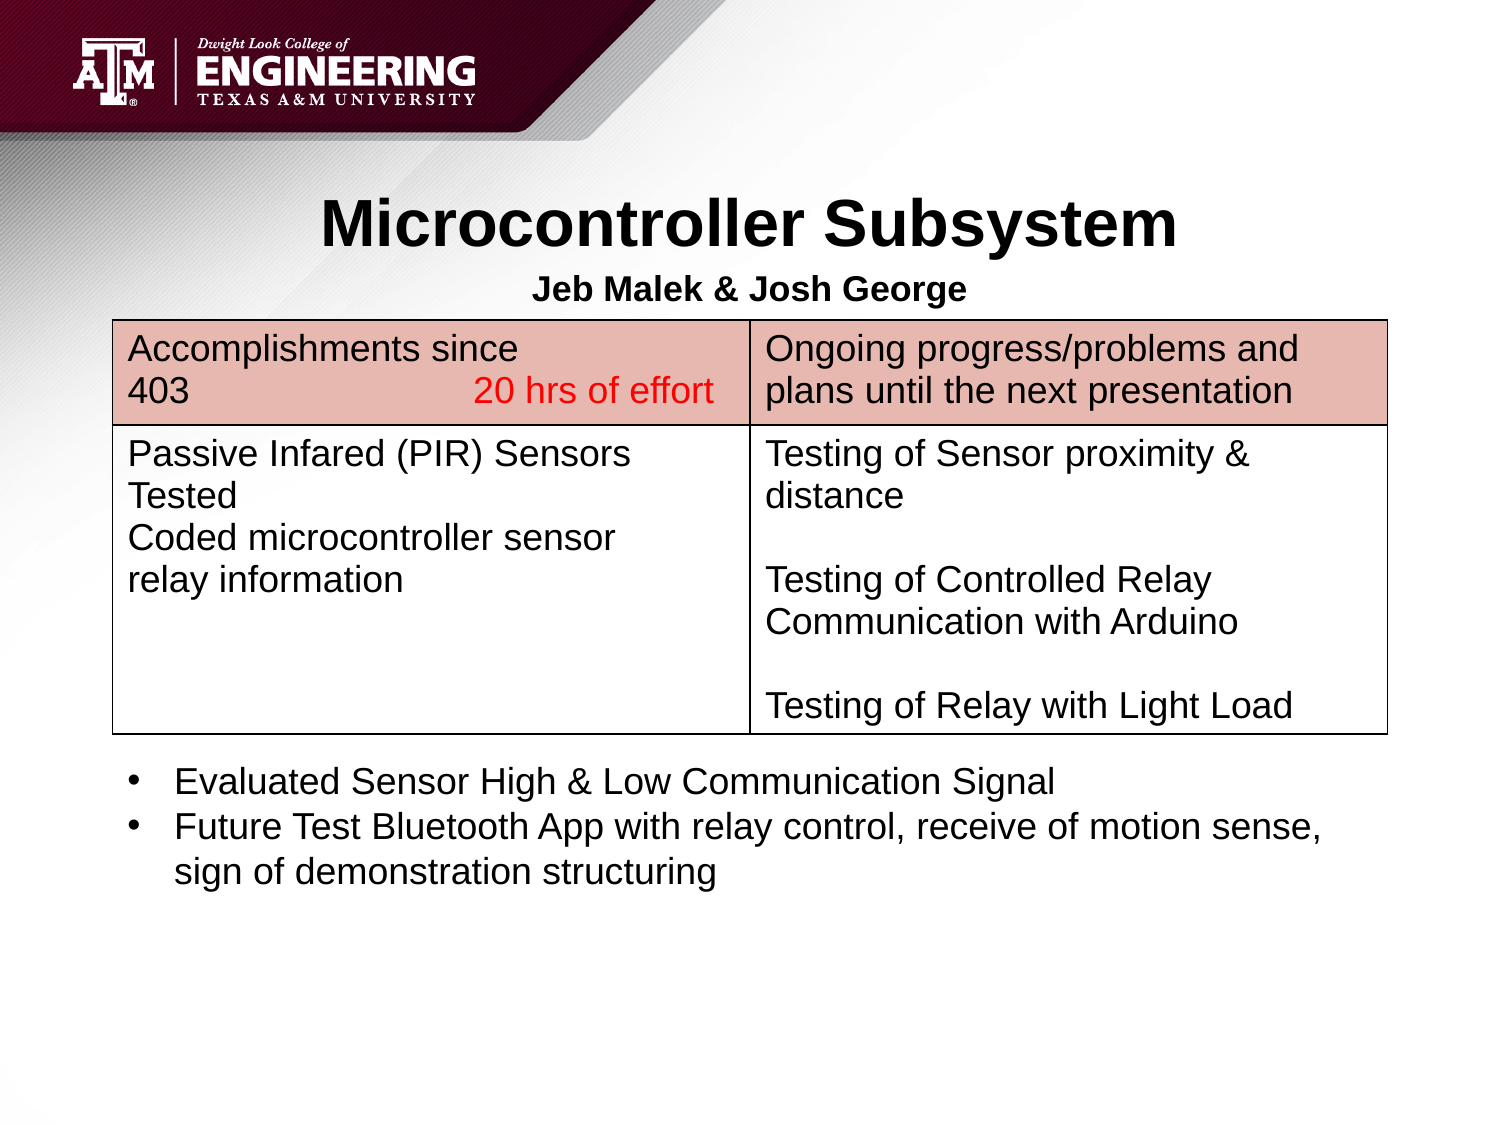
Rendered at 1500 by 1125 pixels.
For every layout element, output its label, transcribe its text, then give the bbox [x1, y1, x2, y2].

table_cell Testing of Sensor proximity & distance Testing of Controlled Relay Communication with Arduino Testing of Relay with Light Load [751, 426, 1387, 733]
table_cell Passive Infared (PIR) Sensors Tested Coded microcontroller sensor relay information [113, 426, 749, 733]
table_header Ongoing progress/problems and plans until the next presentation [751, 321, 1387, 424]
picture [0, 0, 1500, 1125]
table_header Accomplishments since 403 20 hrs of effort [113, 321, 749, 424]
text_box Evaluated Sensor High & Low Communication Signal Future Test Bluetooth App with relay control, receive of motion sense, sign of demonstration structuring [112, 749, 1388, 945]
title Microcontroller Subsystem Jeb Malek & Josh George [75, 172, 1425, 304]
